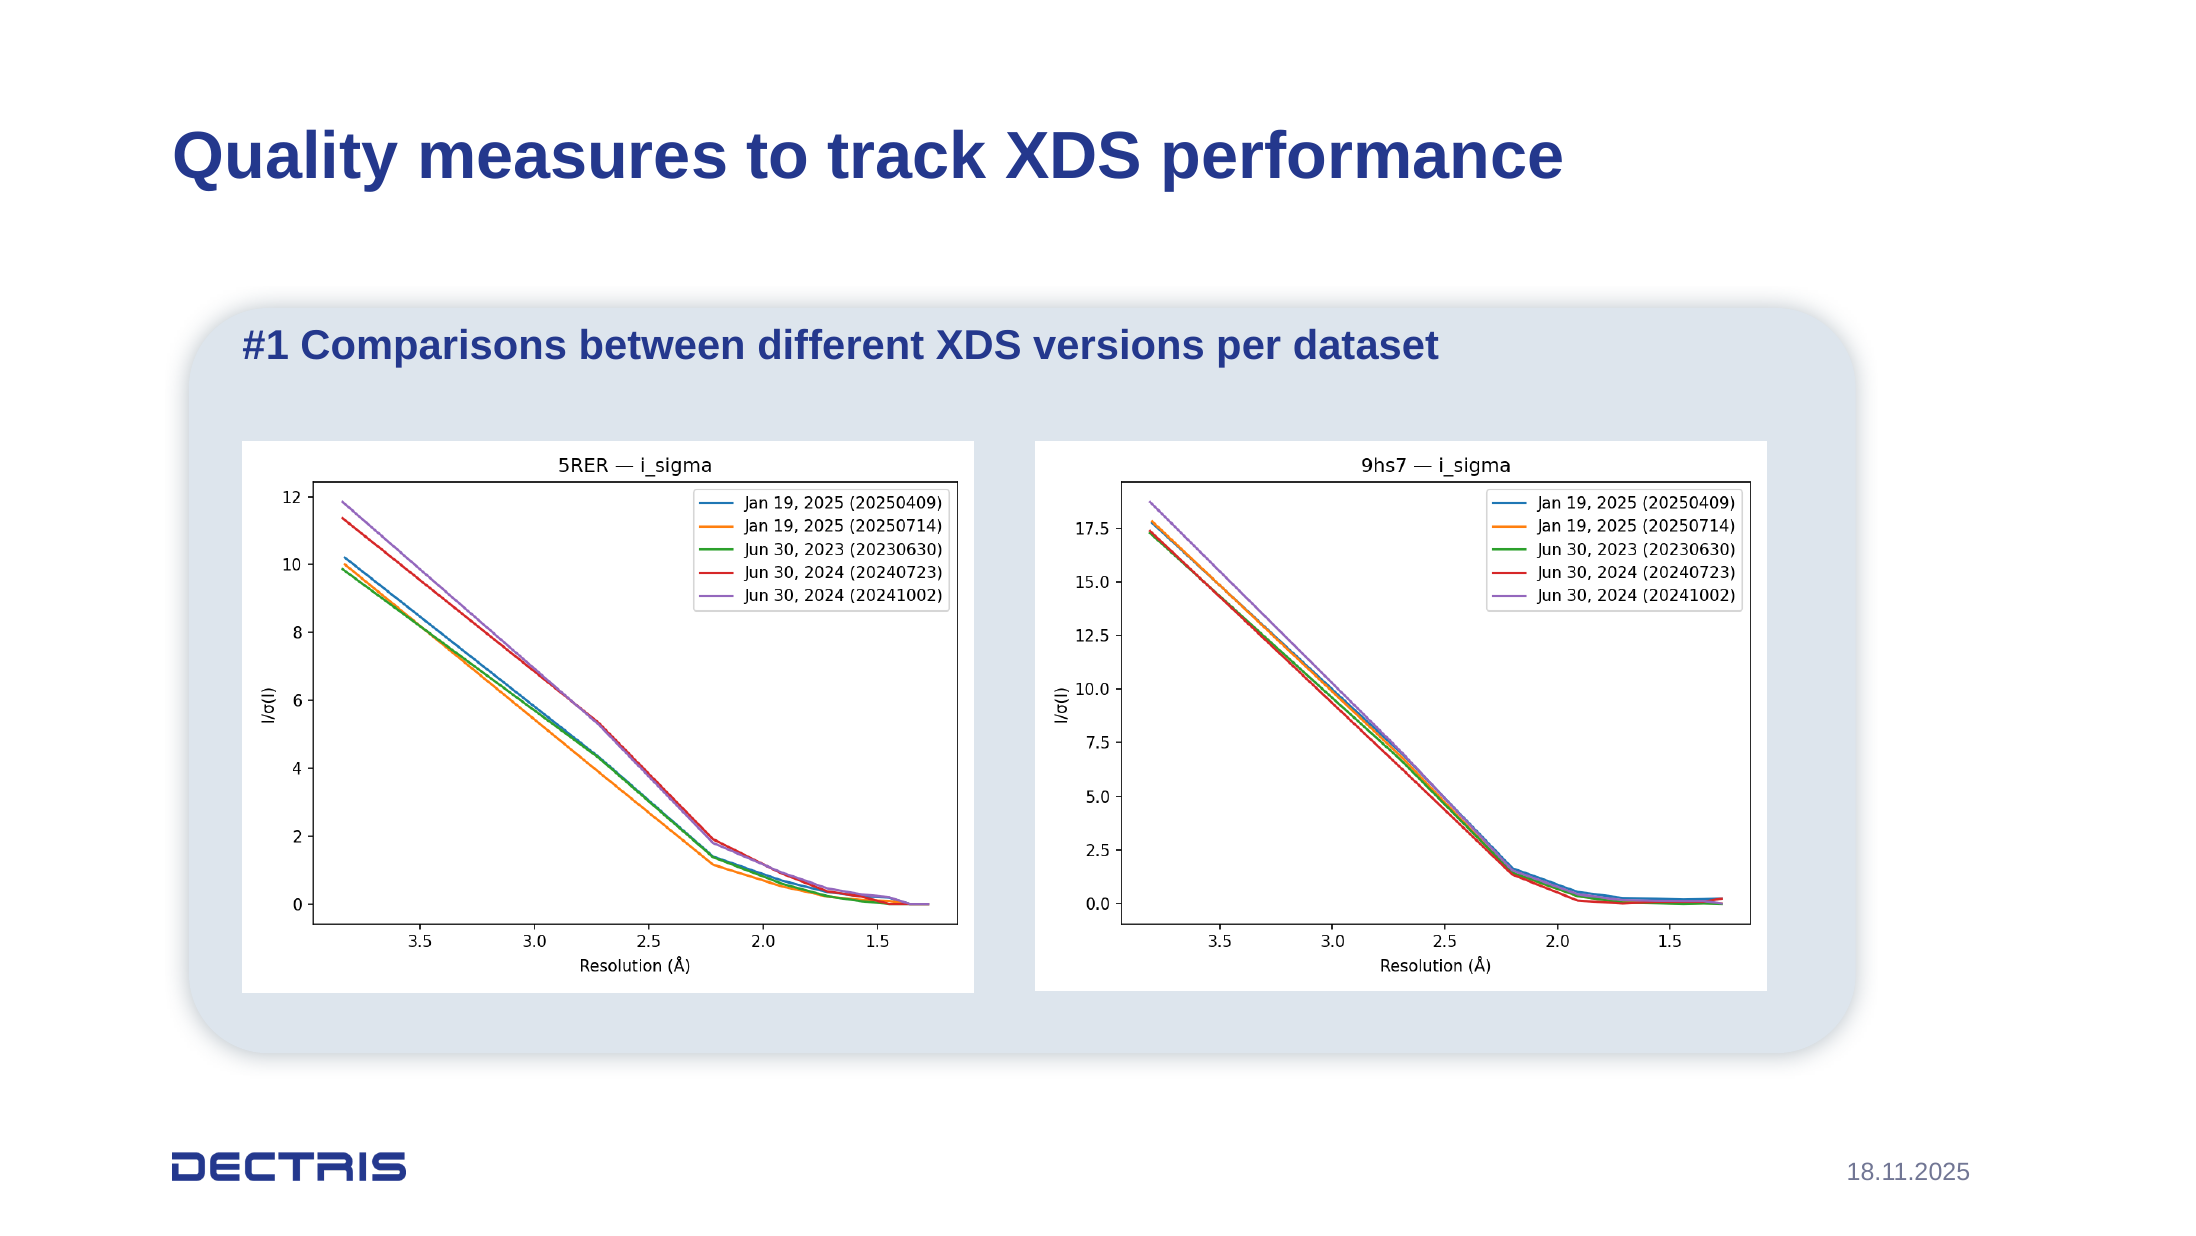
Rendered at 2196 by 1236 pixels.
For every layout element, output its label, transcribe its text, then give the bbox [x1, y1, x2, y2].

picture [1034, 441, 1767, 991]
picture [172, 1152, 406, 1181]
text_box [188, 319, 1835, 1054]
picture [242, 441, 975, 993]
list #1 Comparisons between different XDS versions per dataset [242, 310, 1990, 1028]
title Quality measures to track XDS performance [172, 111, 2098, 319]
